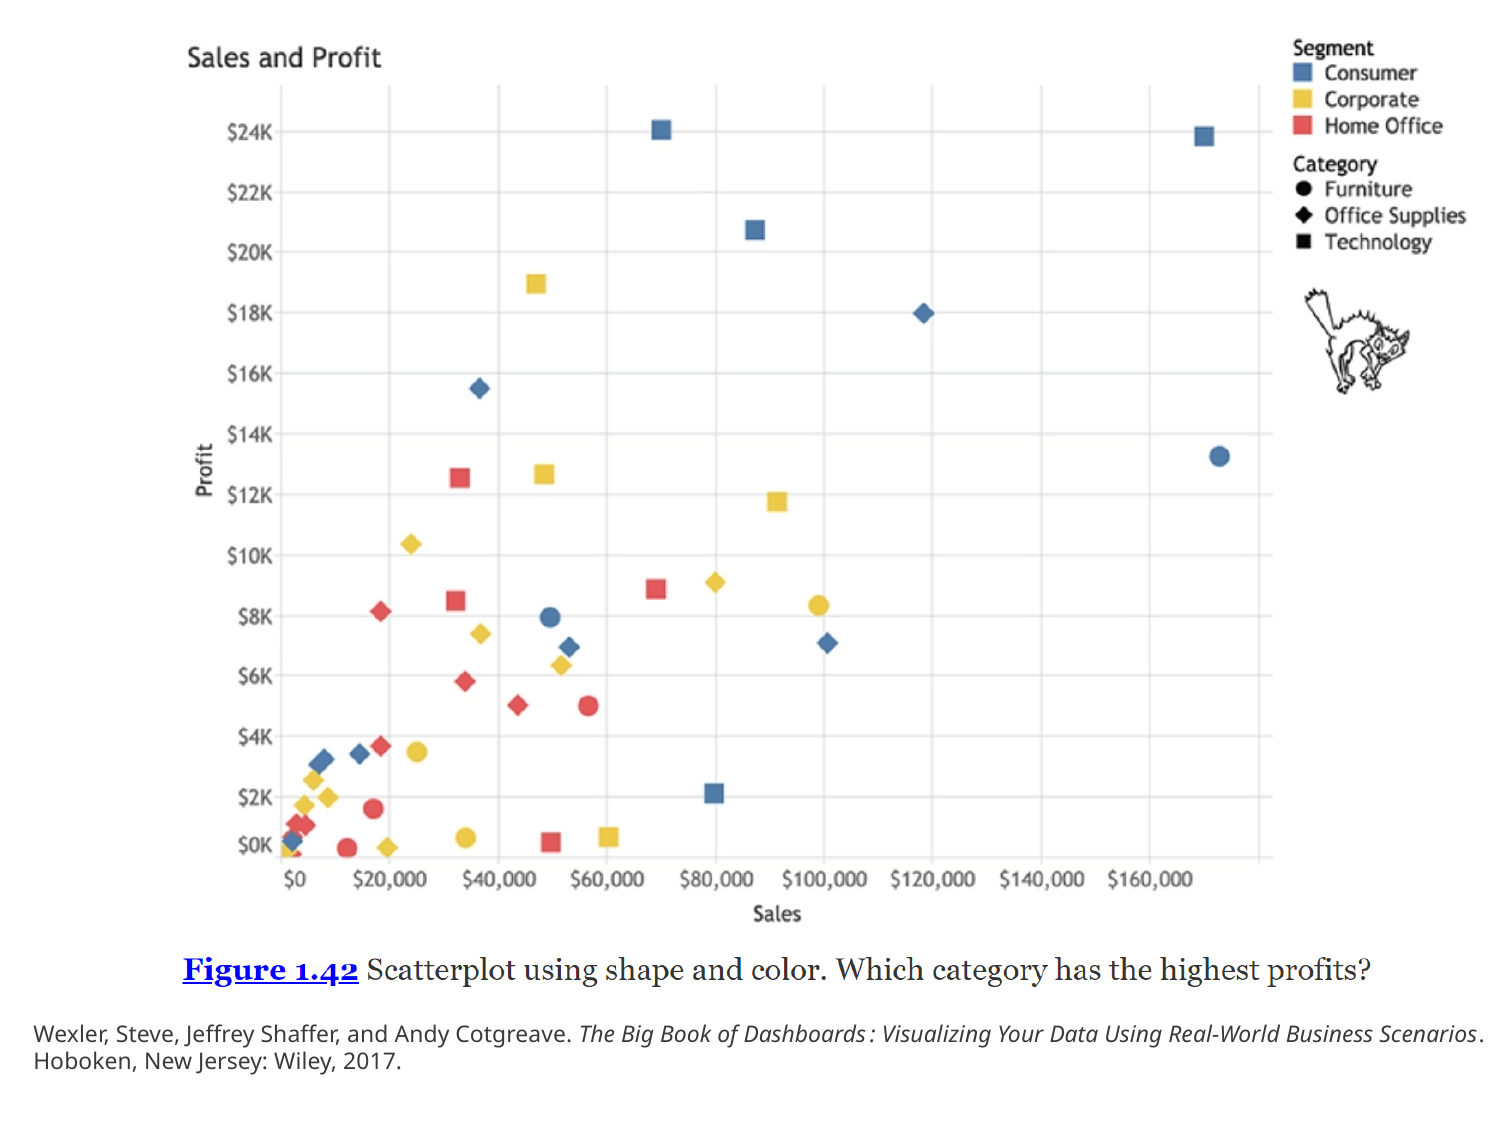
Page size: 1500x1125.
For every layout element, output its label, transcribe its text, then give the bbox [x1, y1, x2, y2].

text_box Wexler, Steve, Jeffrey Shaffer, and Andy Cotgreave. The Big Book of Dashboards : Visualizing Your Data Using Real-World Business Scenarios. Hoboken, New Jersey: Wiley, 2017. [18, 1012, 1500, 1082]
picture [152, 19, 1500, 995]
